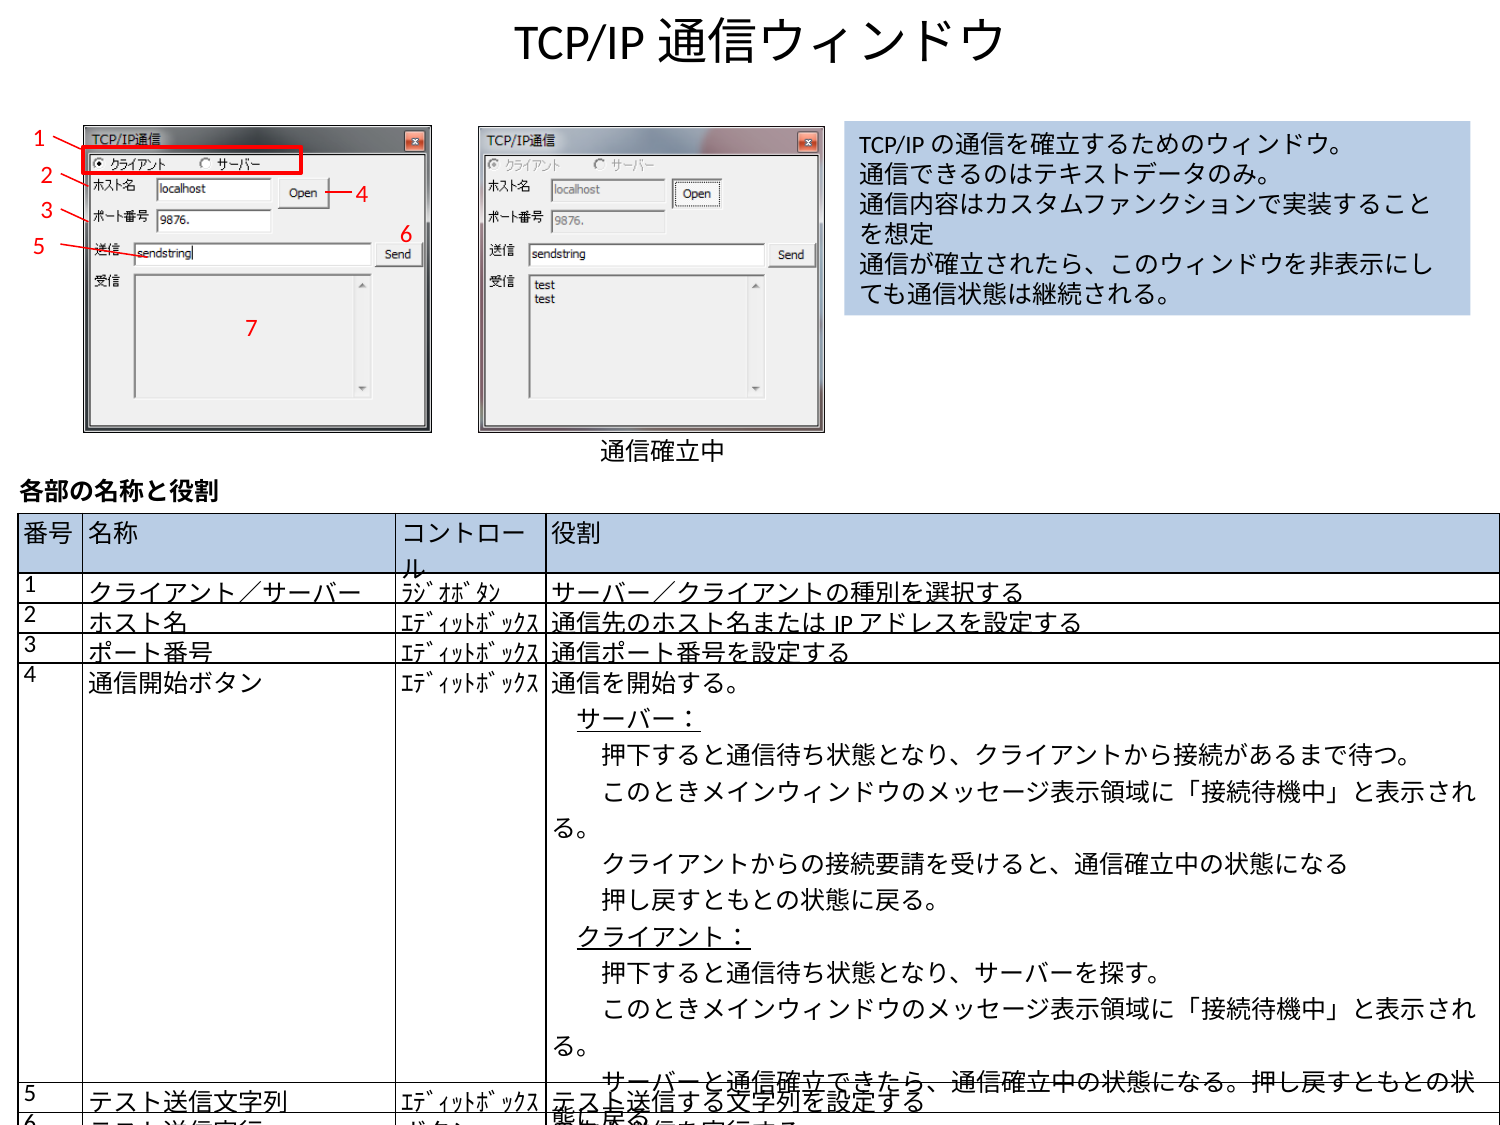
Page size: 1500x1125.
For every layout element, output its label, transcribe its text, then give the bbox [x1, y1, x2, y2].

table_cell ｴﾃﾞｨｯﾄﾎﾞｯｸｽ [396, 1083, 545, 1112]
table_cell クライアント／サーバー [83, 574, 395, 602]
table_cell テスト送信する文字列を設定する [547, 1083, 1499, 1112]
table_cell ホスト名 [83, 604, 395, 632]
table_cell 2 [19, 604, 82, 632]
table_cell ボタン [396, 1113, 545, 1125]
table_cell ポート番号 [83, 634, 395, 662]
table_cell 6 [19, 1113, 82, 1125]
table_header 番号 [19, 514, 82, 572]
table_cell テスト送信を実行する [547, 1113, 1499, 1125]
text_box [60, 173, 89, 187]
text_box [60, 208, 89, 222]
text_box 3 [25, 186, 69, 221]
table_cell ｴﾃﾞｨｯﾄﾎﾞｯｸｽ [396, 604, 545, 632]
table_cell 通信開始ボタン [83, 664, 395, 1082]
table_cell ｴﾃﾞｨｯﾄﾎﾞｯｸｽ [396, 664, 545, 1082]
table_cell 1 [19, 574, 82, 602]
table_header 役割 [547, 514, 1499, 572]
table_cell 通信ポート番号を設定する [547, 634, 1499, 662]
text_box 5 [17, 221, 61, 267]
picture [478, 126, 826, 433]
text_box TCP/IPの通信を確立するためのウィンドウ。 通信できるのはテキストデータのみ。 通信内容はカスタムファンクションで実装することを想定 通信が確立されたら、このウィンドウを非表示にしても通信状態は継続される。 [844, 121, 1471, 316]
table_cell ﾗｼﾞｵﾎﾞﾀﾝ [396, 574, 545, 602]
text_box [60, 244, 148, 258]
table_cell 5 [19, 1083, 82, 1112]
picture [82, 125, 432, 433]
table_cell テスト送信文字列 [83, 1083, 395, 1112]
table_cell 4 [19, 664, 82, 1082]
text_box 1 [17, 113, 61, 159]
text_box TCP/IP通信ウィンドウ [499, 2, 1023, 78]
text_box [52, 136, 81, 150]
table_cell テスト送信実行 [83, 1113, 395, 1125]
table_header 名称 [83, 514, 395, 572]
table_cell 通信先のホスト名またはIPアドレスを設定する [547, 604, 1499, 632]
table_cell サーバー／クライアントの種別を選択する [547, 574, 1499, 602]
text_box 通信確立中 [585, 441, 741, 473]
table_header コントロール [396, 514, 545, 572]
text_box 各部の名称と役割 [4, 468, 234, 513]
text_box 2 [25, 150, 69, 186]
table_cell ｴﾃﾞｨｯﾄﾎﾞｯｸｽ [396, 634, 545, 662]
table_cell 3 [19, 634, 82, 662]
table_cell 通信を開始する。 サーバー： 押下すると通信待ち状態となり、クライアントから接続があるまで待つ。 このときメインウィンドウのメッセージ表示領域に「接続待機中」と表示される。 クライアントからの接続要請を受けると、通信確立中の状態になる 押し戻すともとの状態に戻る。 クライアント： 押下すると通信待ち状態となり、サーバーを探す。 このときメインウィンドウのメッセージ表示領域に「接続待機中」と表示される。 サーバーと通信確立できたら、通信確立中の状態になる。押し戻すともとの状態に戻る 通信確立でずに一定時間がたつと、「通信失敗」と表示される [547, 664, 1499, 1082]
